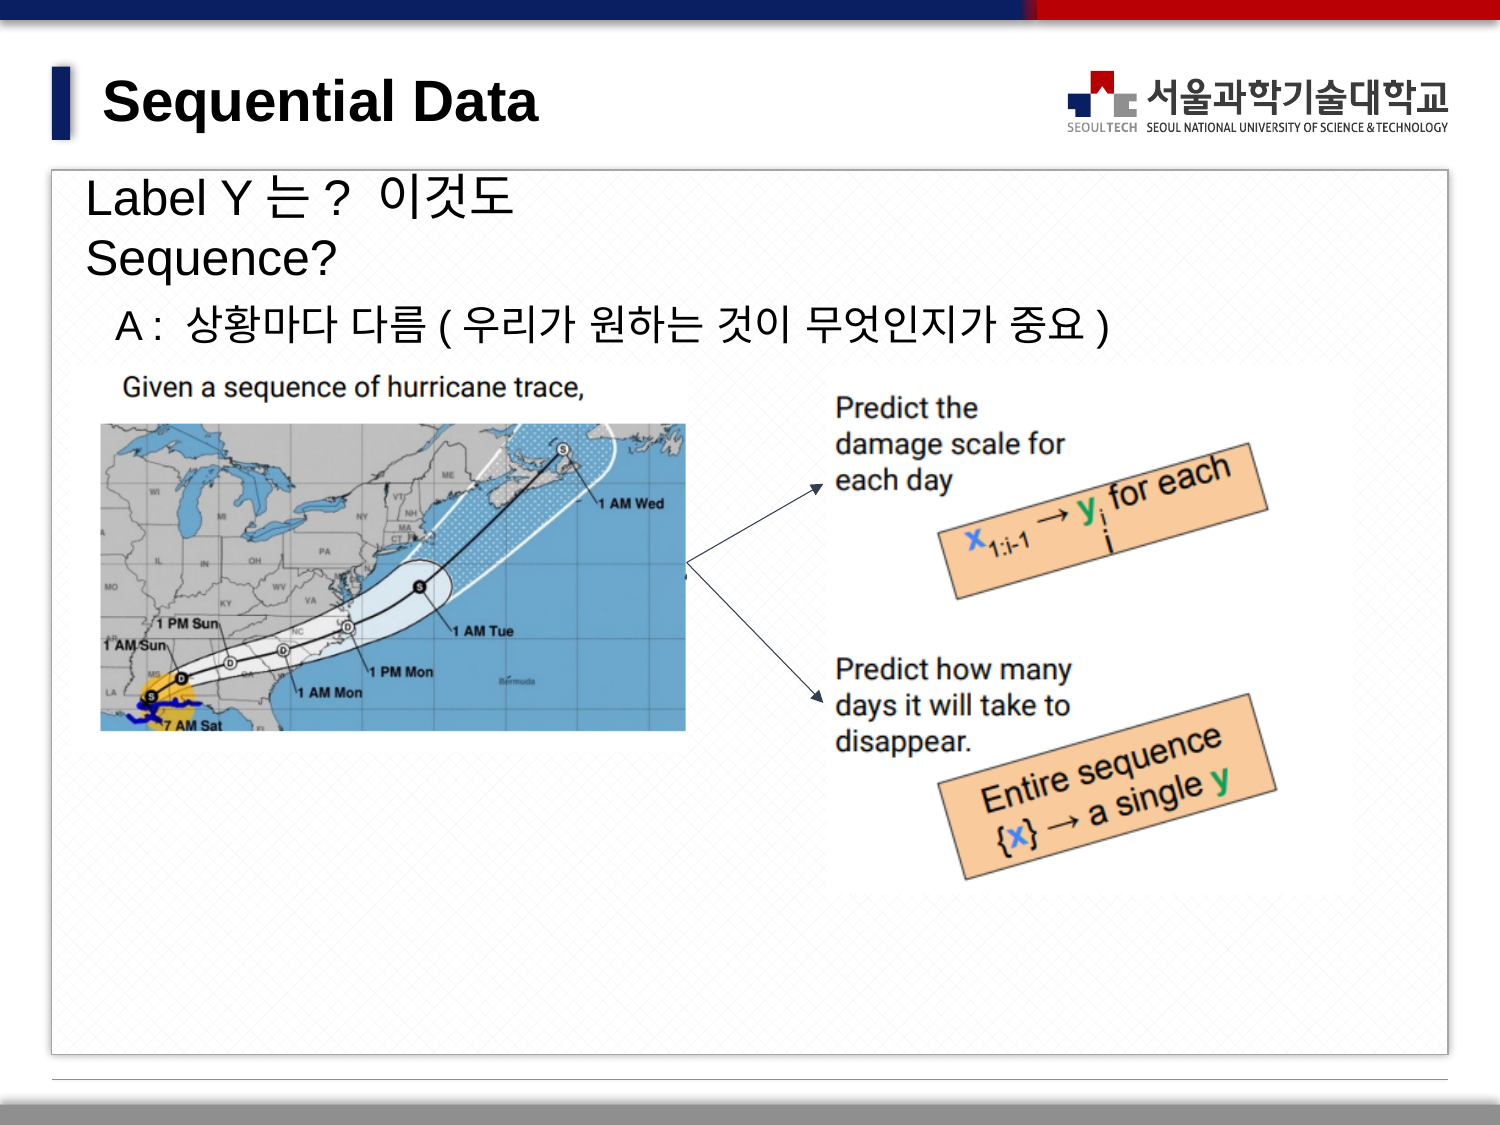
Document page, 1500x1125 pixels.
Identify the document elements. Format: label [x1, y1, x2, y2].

text_box [0, 0, 1500, 1125]
text_box [686, 562, 824, 703]
text_box [686, 483, 824, 562]
picture [70, 365, 687, 752]
picture [827, 365, 1353, 894]
text_box [1067, 70, 1449, 133]
